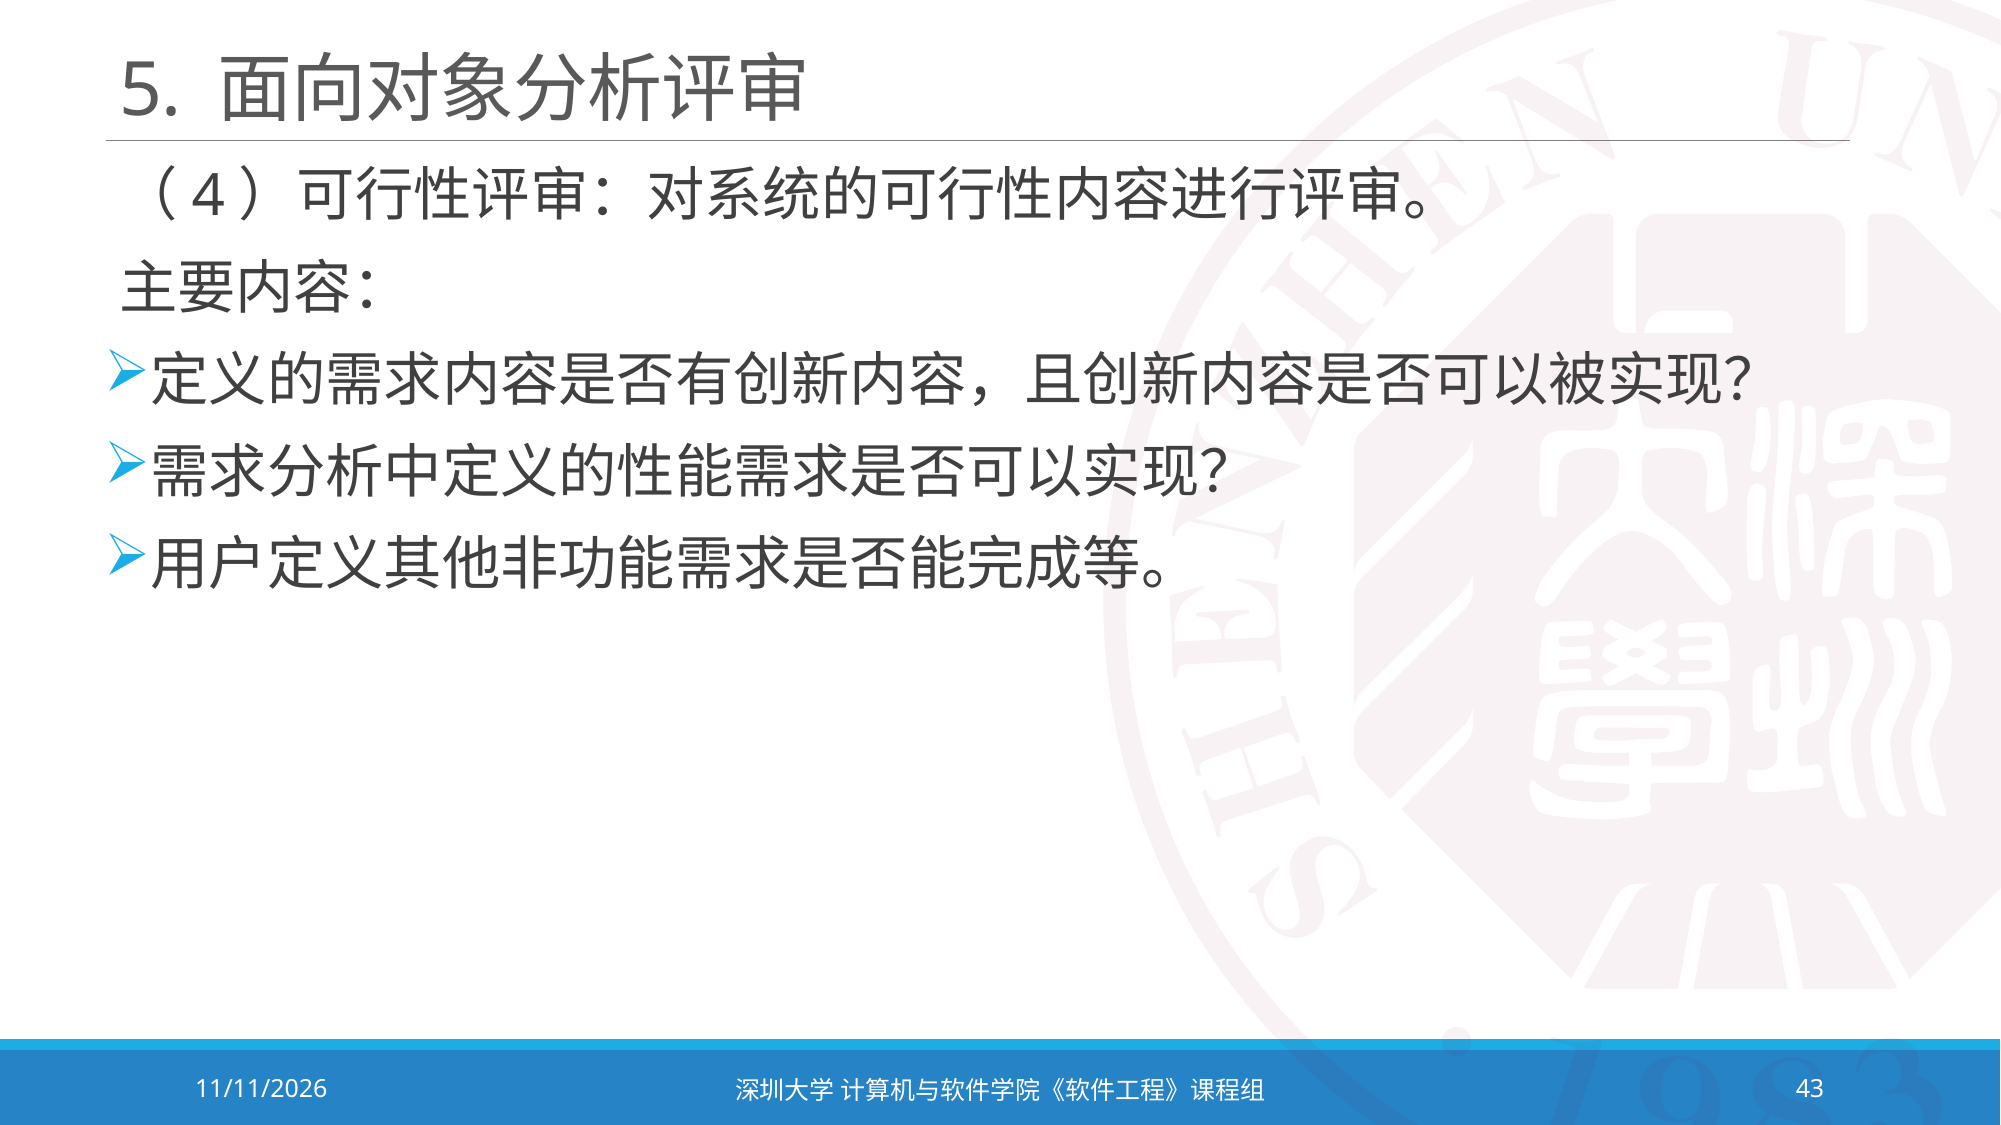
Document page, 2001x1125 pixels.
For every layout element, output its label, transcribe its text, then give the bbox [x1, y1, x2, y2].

slide_number 43 [1624, 1059, 1840, 1120]
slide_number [180, 1059, 586, 1120]
title 5. 面向对象分析评审 [104, 0, 1856, 139]
footer 深圳大学 计算机与软件学院《软件工程》课程组 [604, 1059, 1396, 1120]
list （4）可行性评审：对系统的可行性内容进行评审。 主要内容： 定义的需求内容是否有创新内容，且创新内容是否可以被实现？ 需求分析中定义的性能需求是否可以实现？ 用户定义其他非功能需求是否能完成等。 [104, 158, 1878, 1008]
